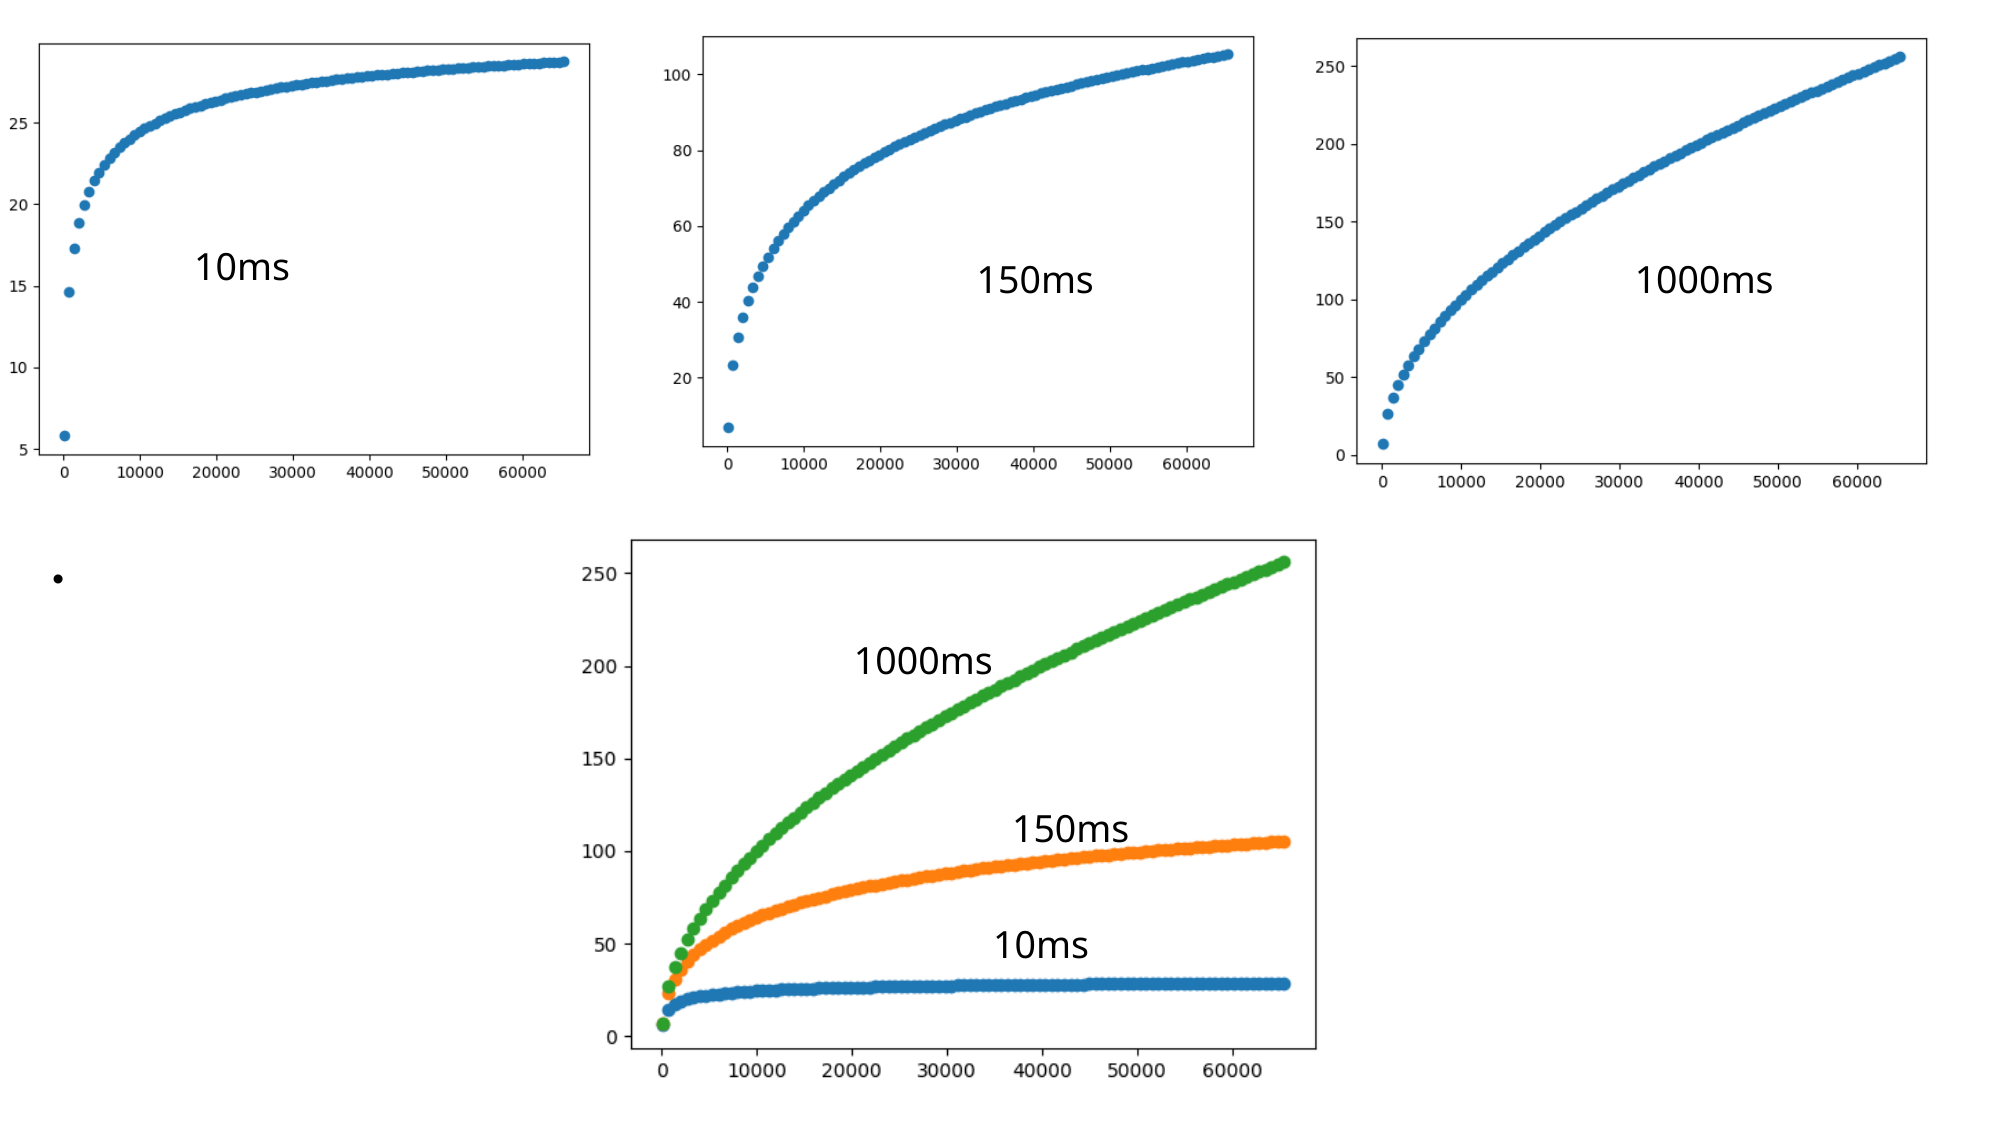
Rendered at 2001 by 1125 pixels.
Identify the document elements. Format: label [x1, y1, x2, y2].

picture [0, 29, 619, 499]
picture [568, 507, 1344, 1088]
picture [646, 14, 1271, 484]
text_box [37, 551, 132, 607]
picture [1298, 14, 1948, 499]
